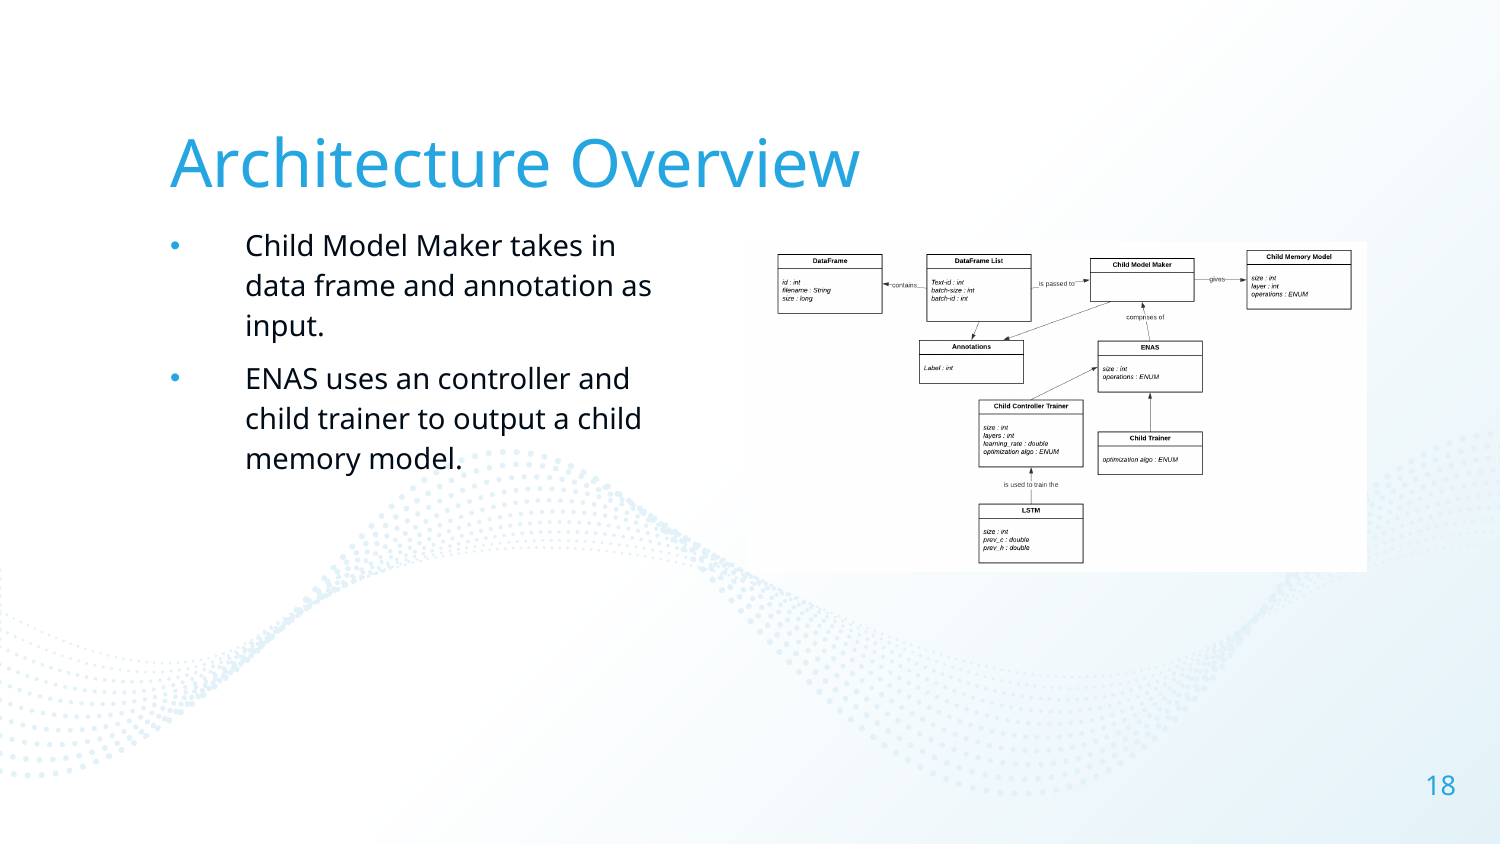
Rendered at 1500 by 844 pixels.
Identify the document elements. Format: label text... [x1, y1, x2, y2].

title Architecture Overview [170, 137, 1330, 203]
picture [748, 242, 1367, 573]
list Child Model Maker takes in data frame and annotation as input. ENAS uses an controller and child trainer to output a child memory model. [170, 222, 666, 572]
slide_number 18 [1366, 754, 1457, 819]
